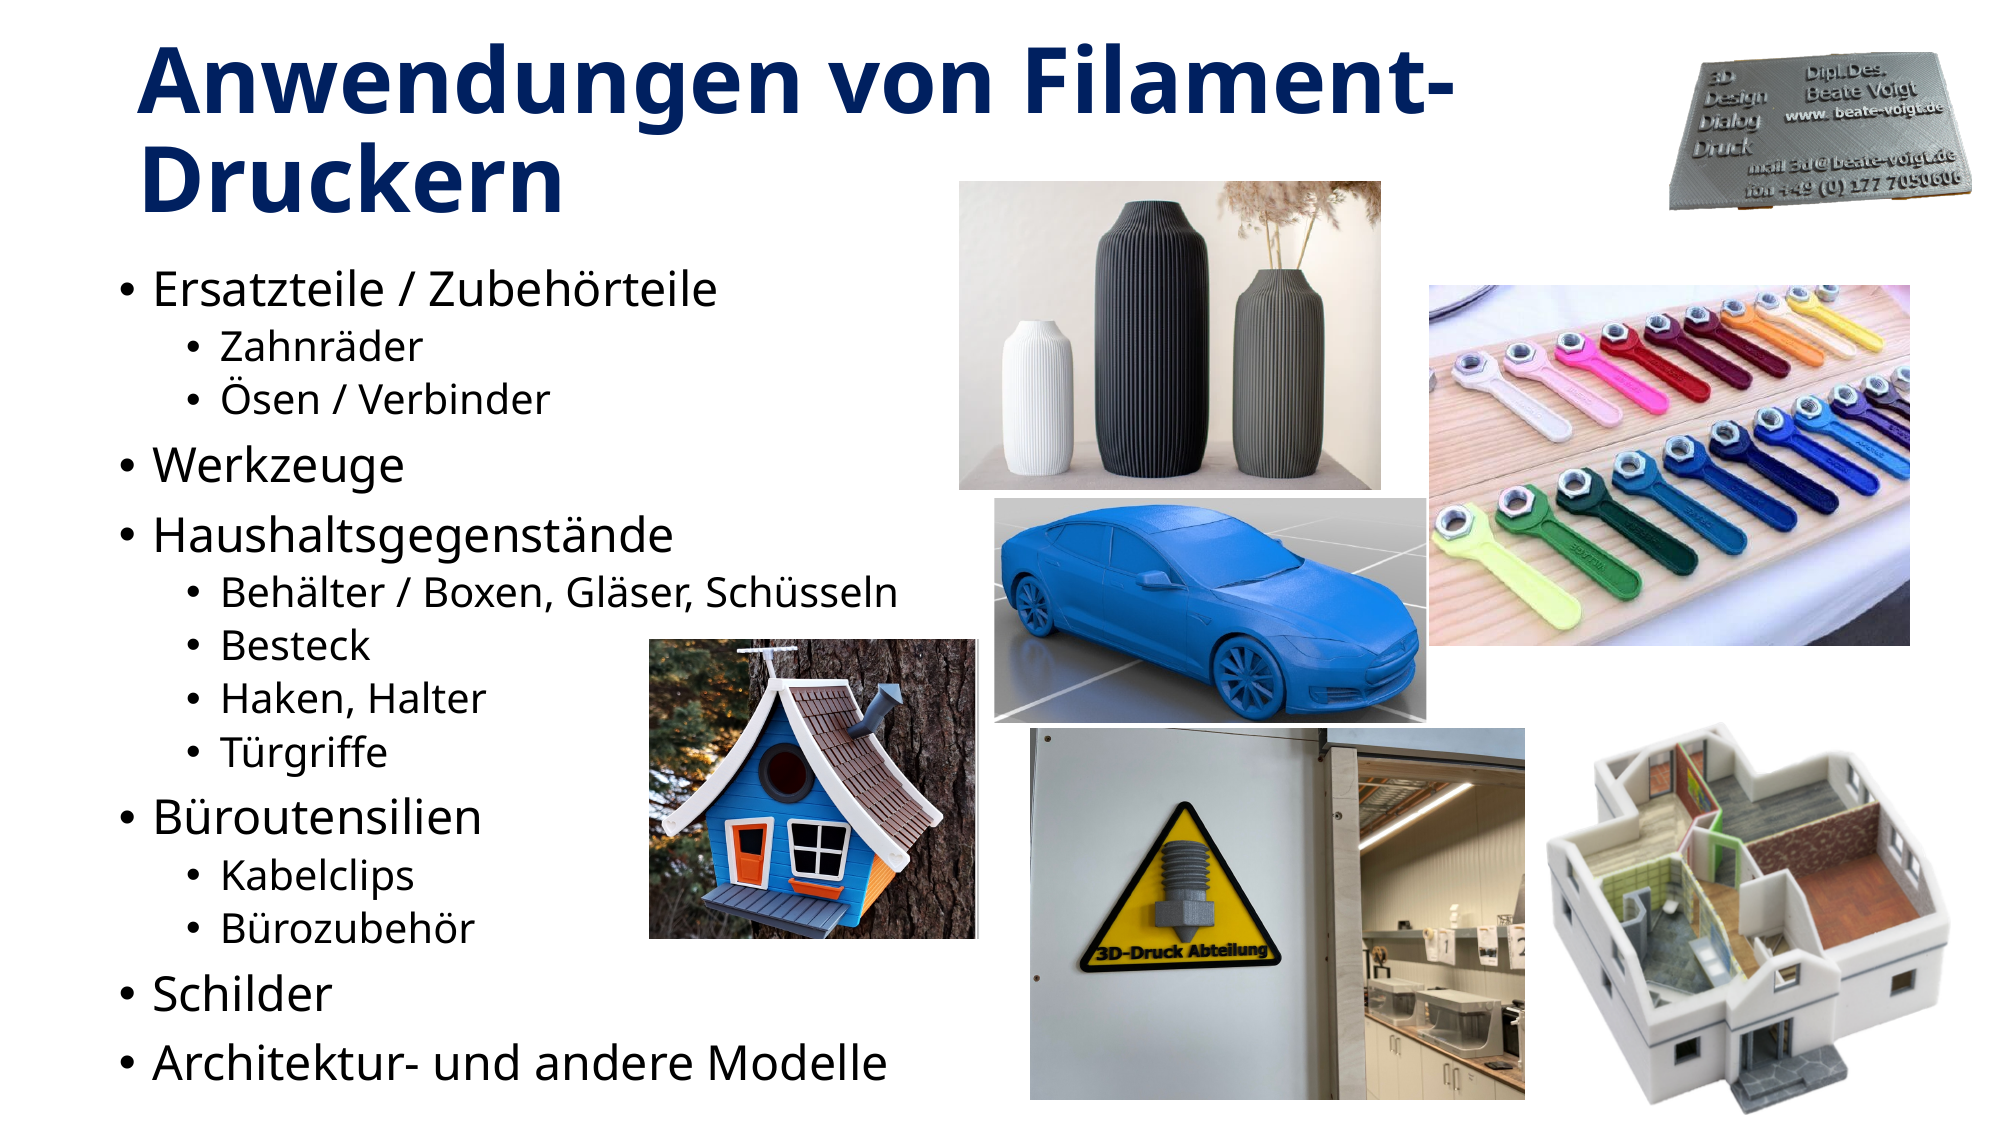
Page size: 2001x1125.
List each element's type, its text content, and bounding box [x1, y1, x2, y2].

picture [648, 639, 980, 940]
picture [1542, 719, 1973, 1125]
picture [1428, 284, 1911, 647]
picture [993, 498, 1427, 724]
list Ersatzteile / Zubehörteile Zahnräder Ösen / Verbinder Werkzeuge Haushaltsgegenstände Behälter / Boxen, Gläser, Schüsseln Besteck Haken, Halter Türgriffe Büroutensilien Kabelclips Bürozubehör Schilder Architektur- und andere Modelle [103, 257, 1310, 1101]
picture [1029, 728, 1526, 1100]
picture [1668, 47, 1973, 219]
title Anwendungen von Filament-Druckern [122, 24, 1848, 242]
picture [959, 181, 1381, 490]
